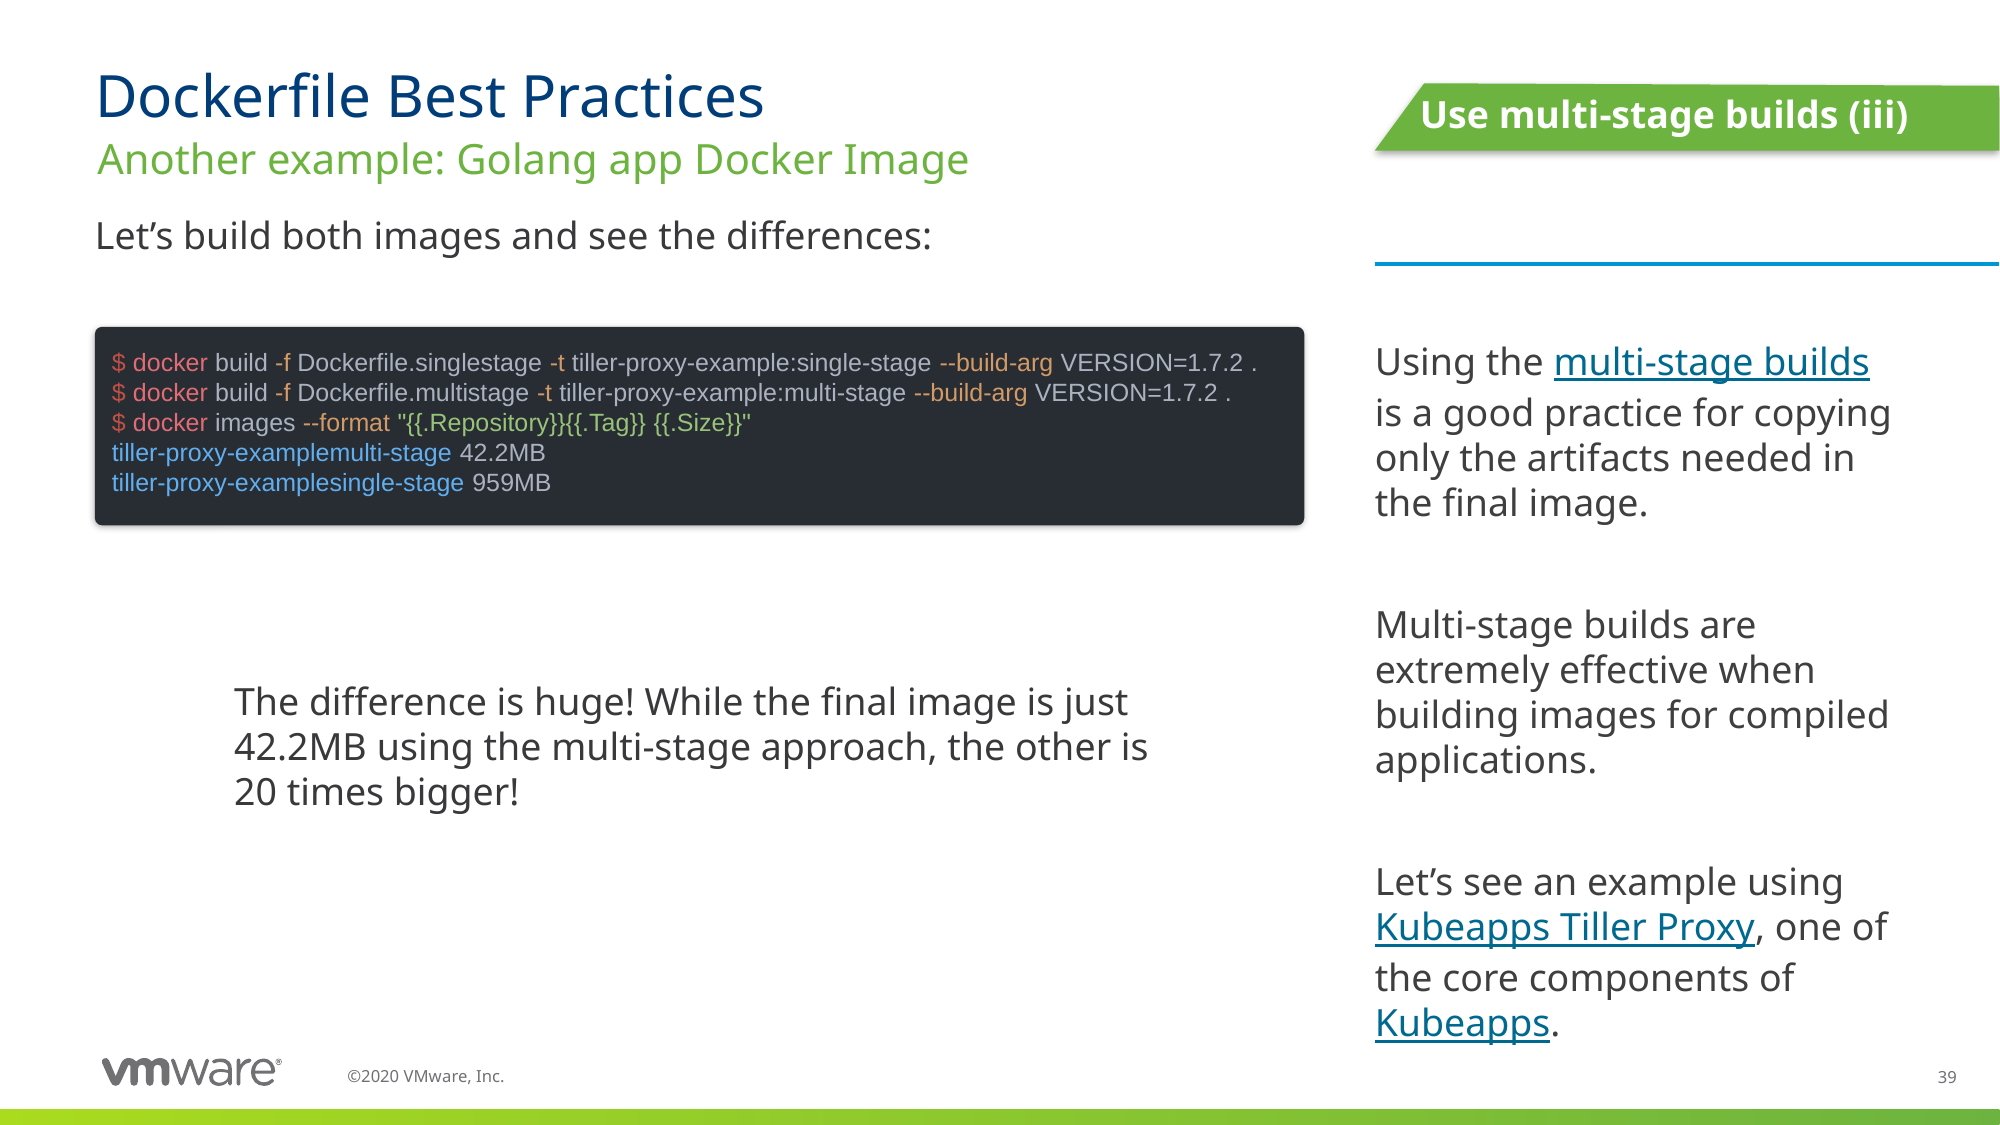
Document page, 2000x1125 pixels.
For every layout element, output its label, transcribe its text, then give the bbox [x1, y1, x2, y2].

text_box The difference is huge! While the final image is just 42.2MB using the multi-stage approach, the other is 20 times bigger! [234, 678, 1163, 814]
text_box Use multi-stage builds (iii) [1374, 82, 2000, 152]
title Dockerfile Best Practices [95, 67, 1900, 131]
list Using the multi-stage builds is a good practice for copying only the artifacts needed in the final image. Multi-stage builds are extremely effective when building images for compiled applications. Let’s see an example using Kubeapps Tiller Proxy, one of the core components of Kubeapps. [1374, 262, 2000, 1013]
subtitle Another example: Golang app Docker Image [97, 133, 1896, 174]
text_box $ docker build -f Dockerfile.singlestage -t tiller-proxy-example:single-stage --build-arg VERSION=1.7.2 . $ docker build -f Dockerfile.multistage -t tiller-proxy-example:multi-stage --build-arg VERSION=1.7.2 . $ docker images --format "{{.Repository}}{{.Tag}} {{.Size}}" tiller-proxy-examplemulti-stage 42.2MB tiller-proxy-examplesingle-stage 959MB [94, 325, 1306, 527]
text_box Let’s build both images and see the differences: [94, 212, 1024, 258]
